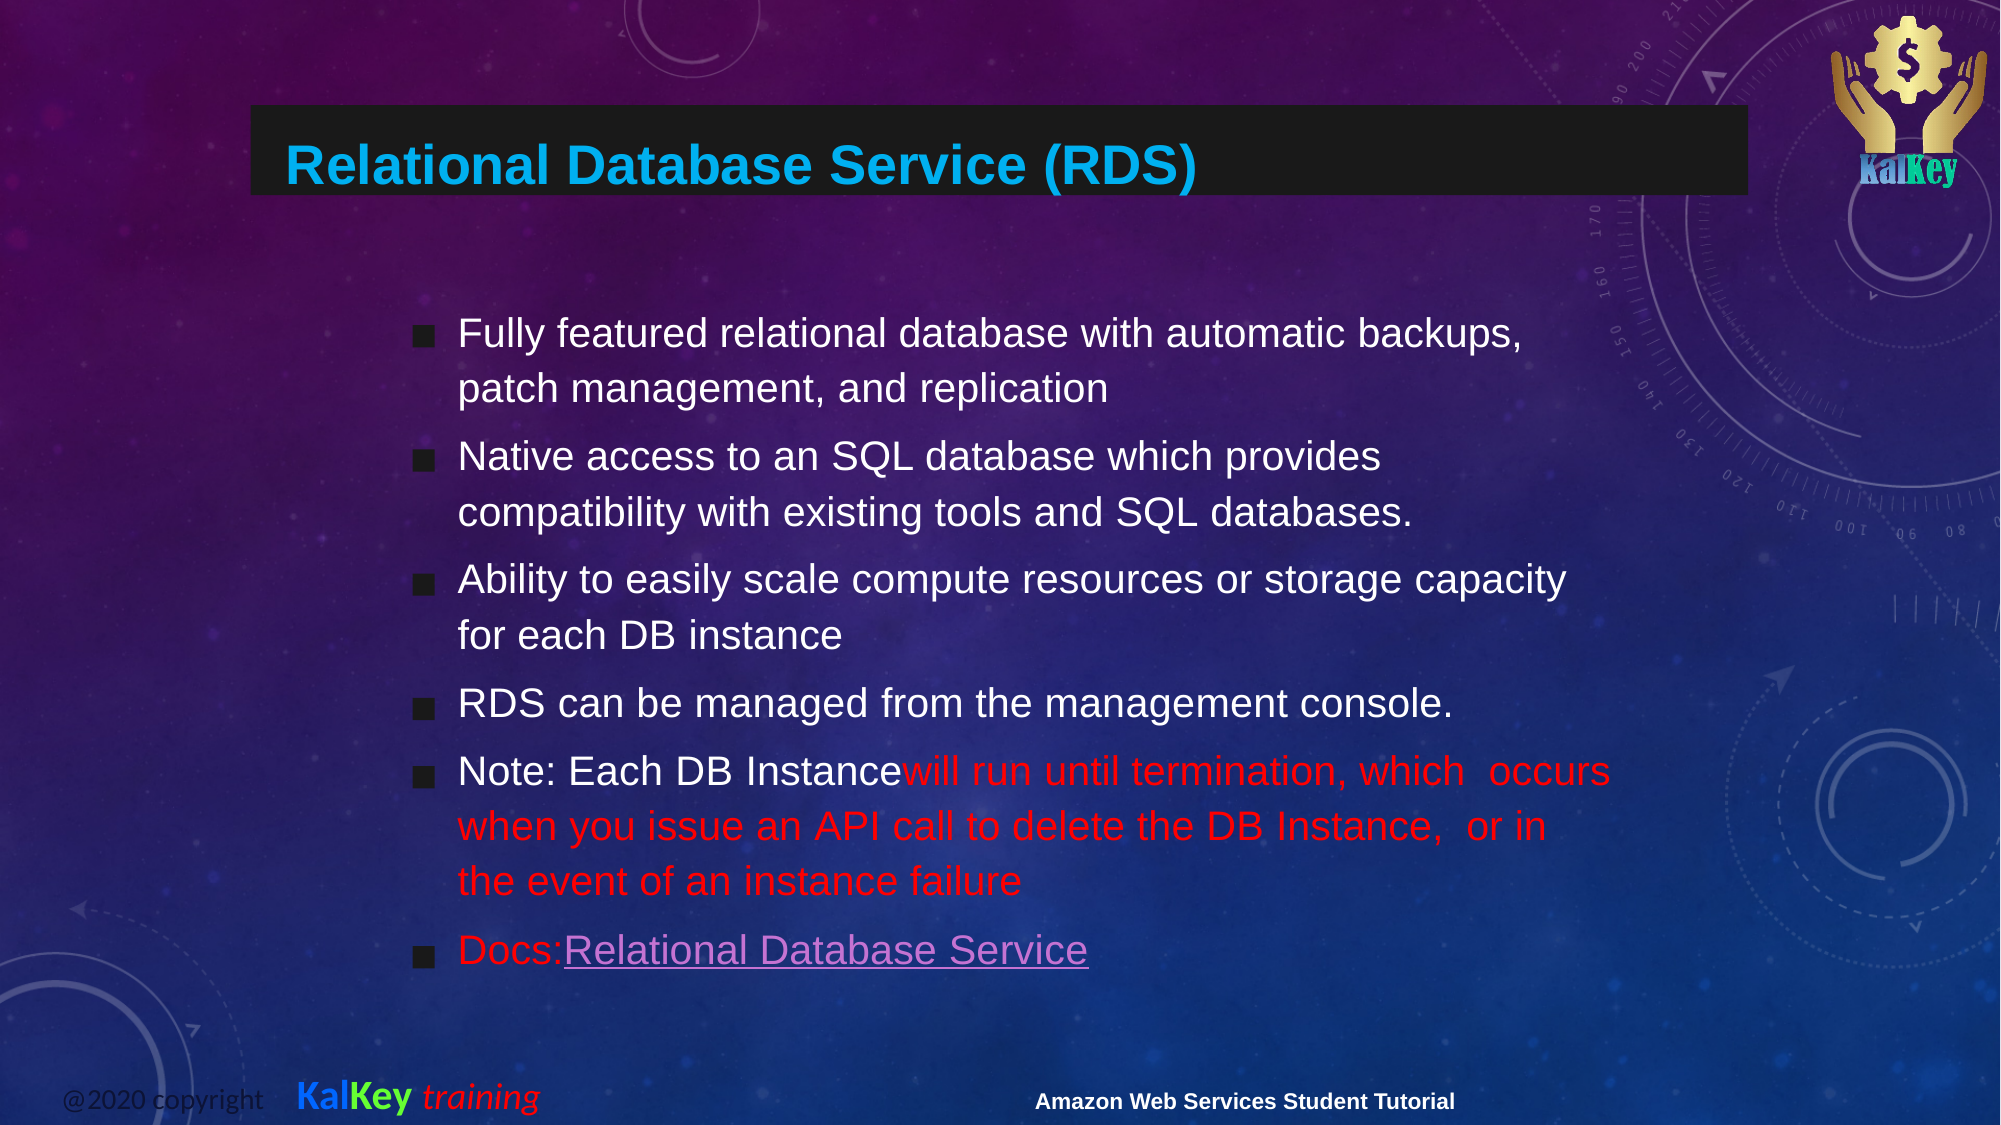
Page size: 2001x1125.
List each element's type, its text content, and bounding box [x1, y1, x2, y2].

text_box Amazon Web Services Student Tutorial [1030, 1083, 1479, 1125]
text_box [412, 325, 435, 348]
text_box [412, 766, 435, 789]
text_box Relational Database Service (RDS) [250, 105, 1749, 196]
text_box [412, 449, 435, 472]
text_box [412, 697, 435, 721]
text_box Fully featured relational database with automatic backups, patch management, and replication Native access to an SQL database which provides compatibility with existing tools and SQL databases. Ability to easily scale compute resources or storage capacity for each DB instance RDS can be managed from the management console. Note: Each DB Instancewill run until termination, which occurs when you issue an API call to delete the DB Instance, or in the event of an instance failure Docs:Relational Database Service [453, 296, 1614, 973]
text_box [412, 946, 435, 969]
text_box [412, 573, 435, 596]
text_box @2020 copyright KalKey training [45, 1064, 1000, 1125]
picture [0, 0, 2001, 1125]
